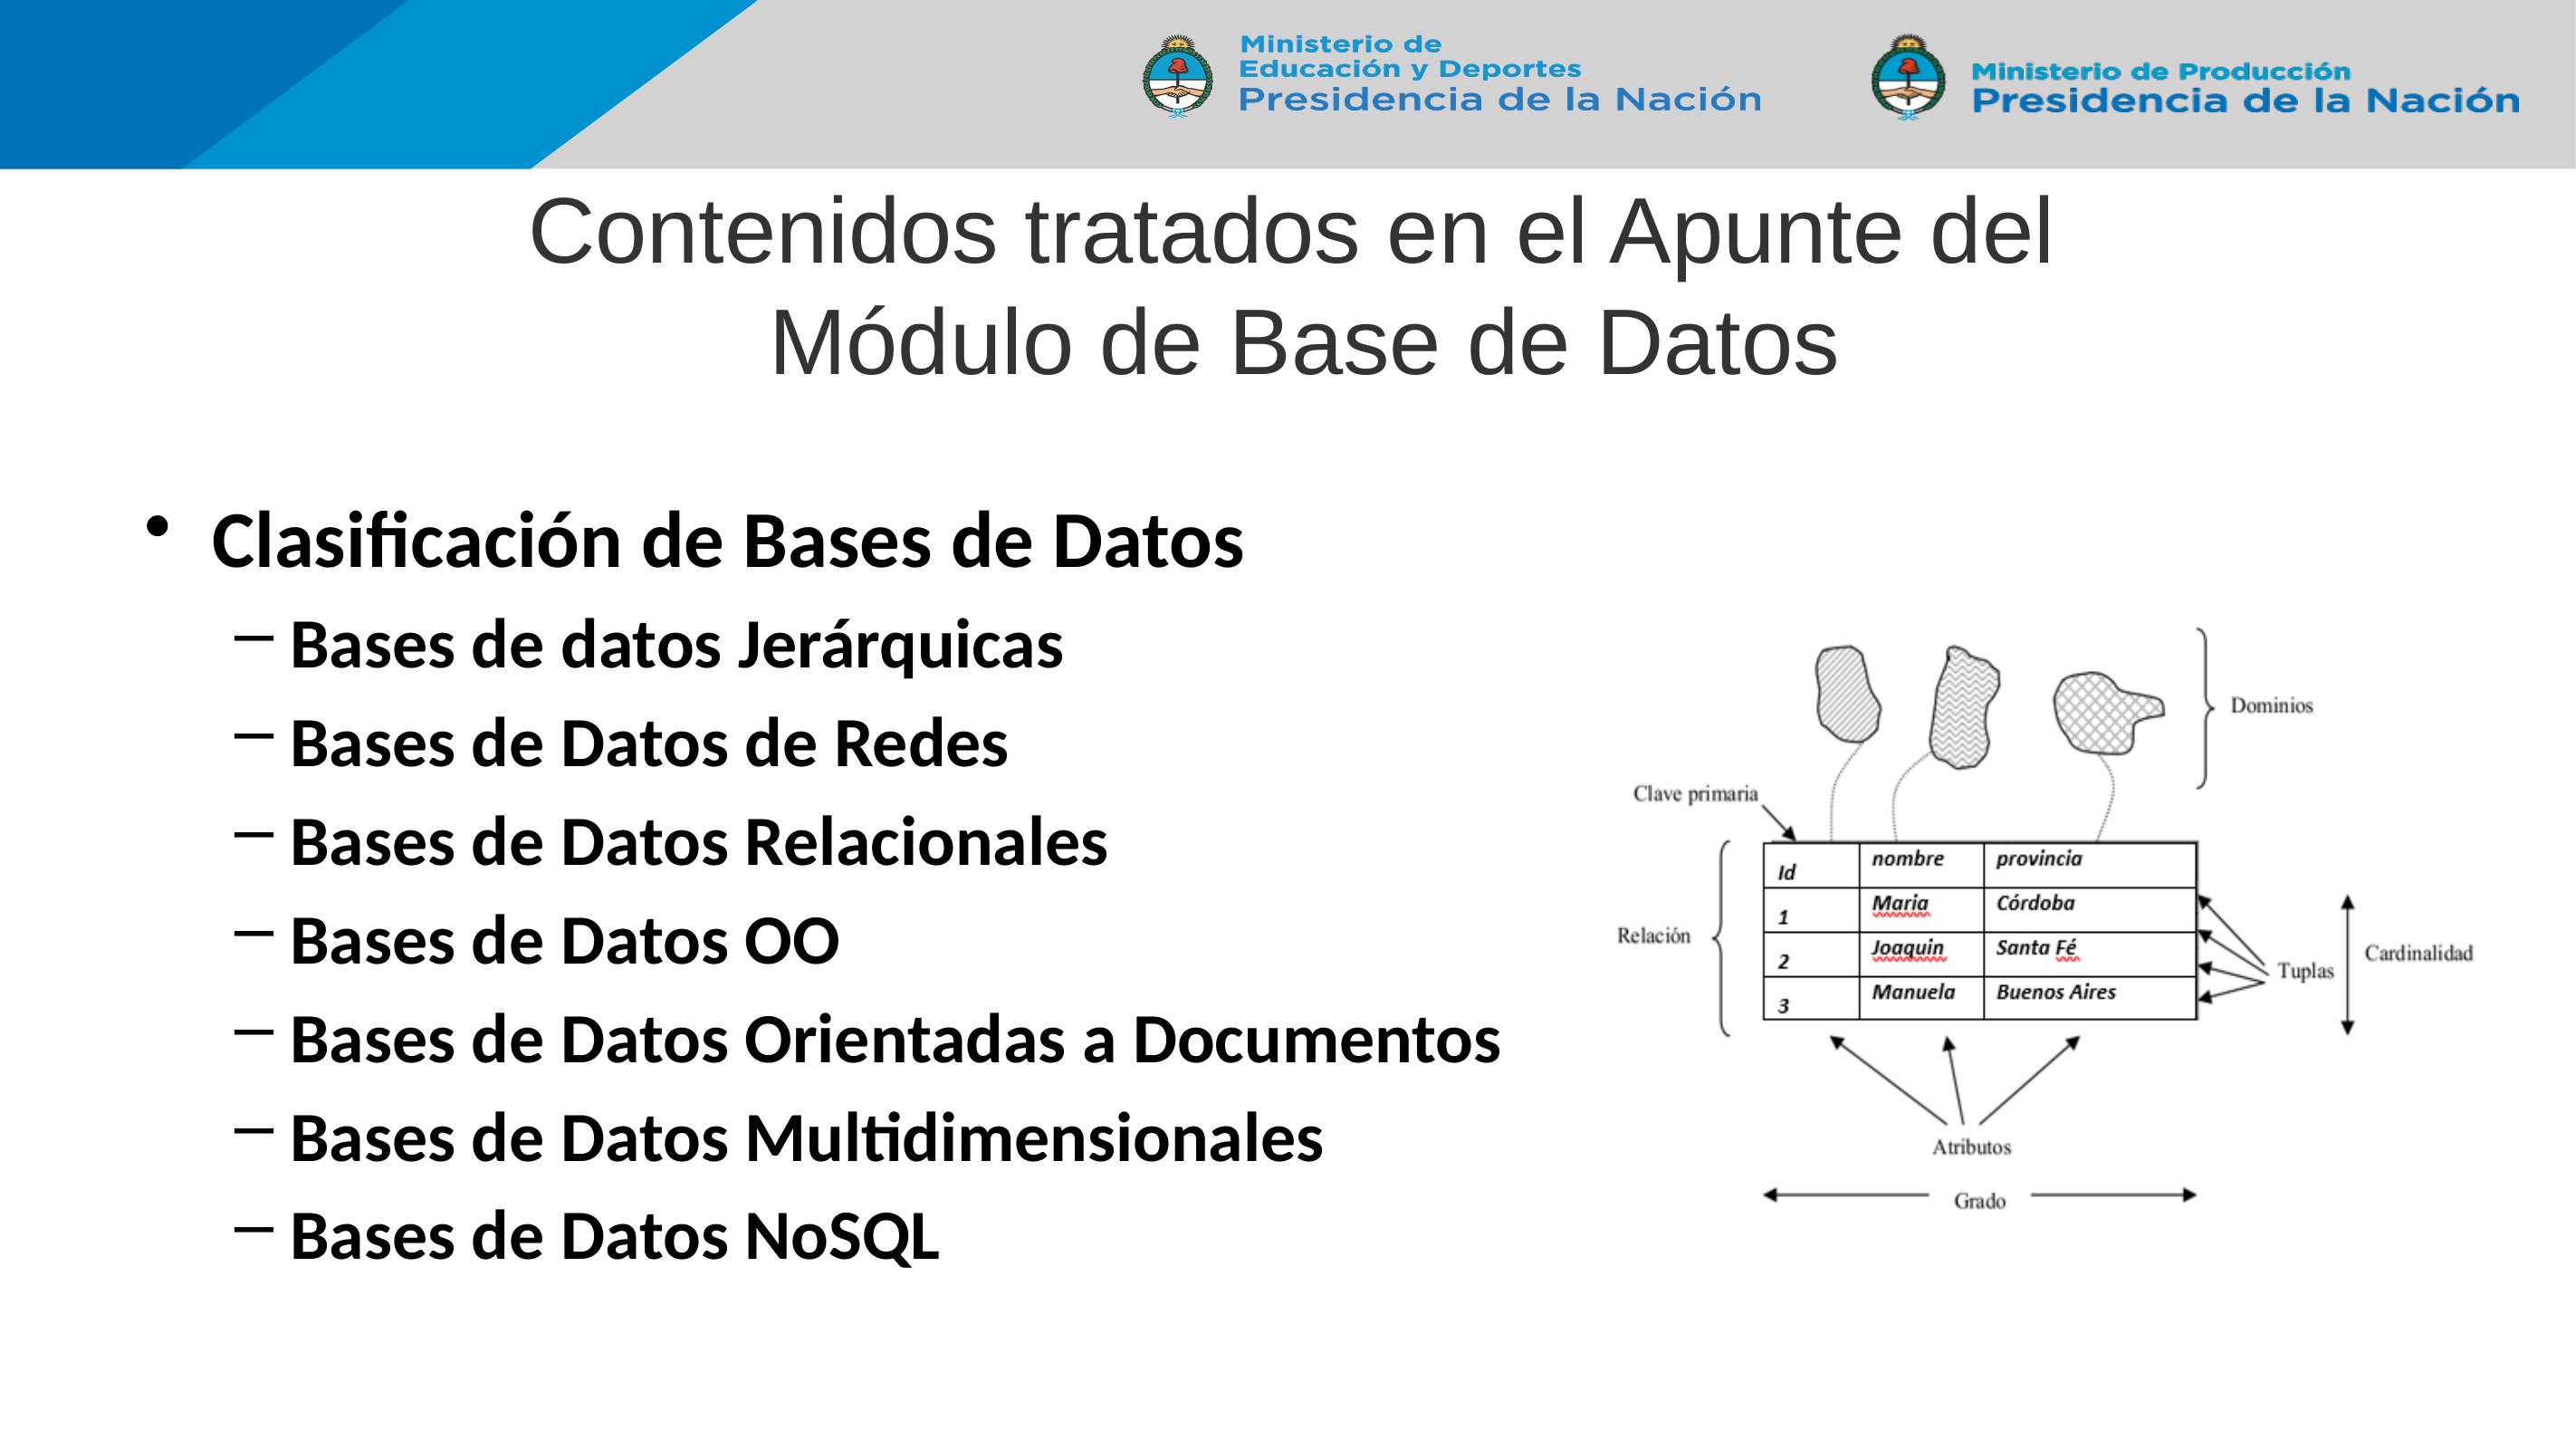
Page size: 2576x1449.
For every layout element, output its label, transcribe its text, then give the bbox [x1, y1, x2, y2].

list Clasificación de Bases de Datos Bases de datos Jerárquicas Bases de Datos de Redes Bases de Datos Relacionales Bases de Datos OO Bases de Datos Orientadas a Documentos Bases de Datos Multidimensionales Bases de Datos NoSQL [144, 486, 2401, 1301]
picture [1615, 622, 2488, 1234]
picture [1142, 34, 1760, 122]
picture [1872, 34, 2519, 120]
title Contenidos tratados en el Apunte del Módulo de Base de Datos [53, 169, 2556, 396]
